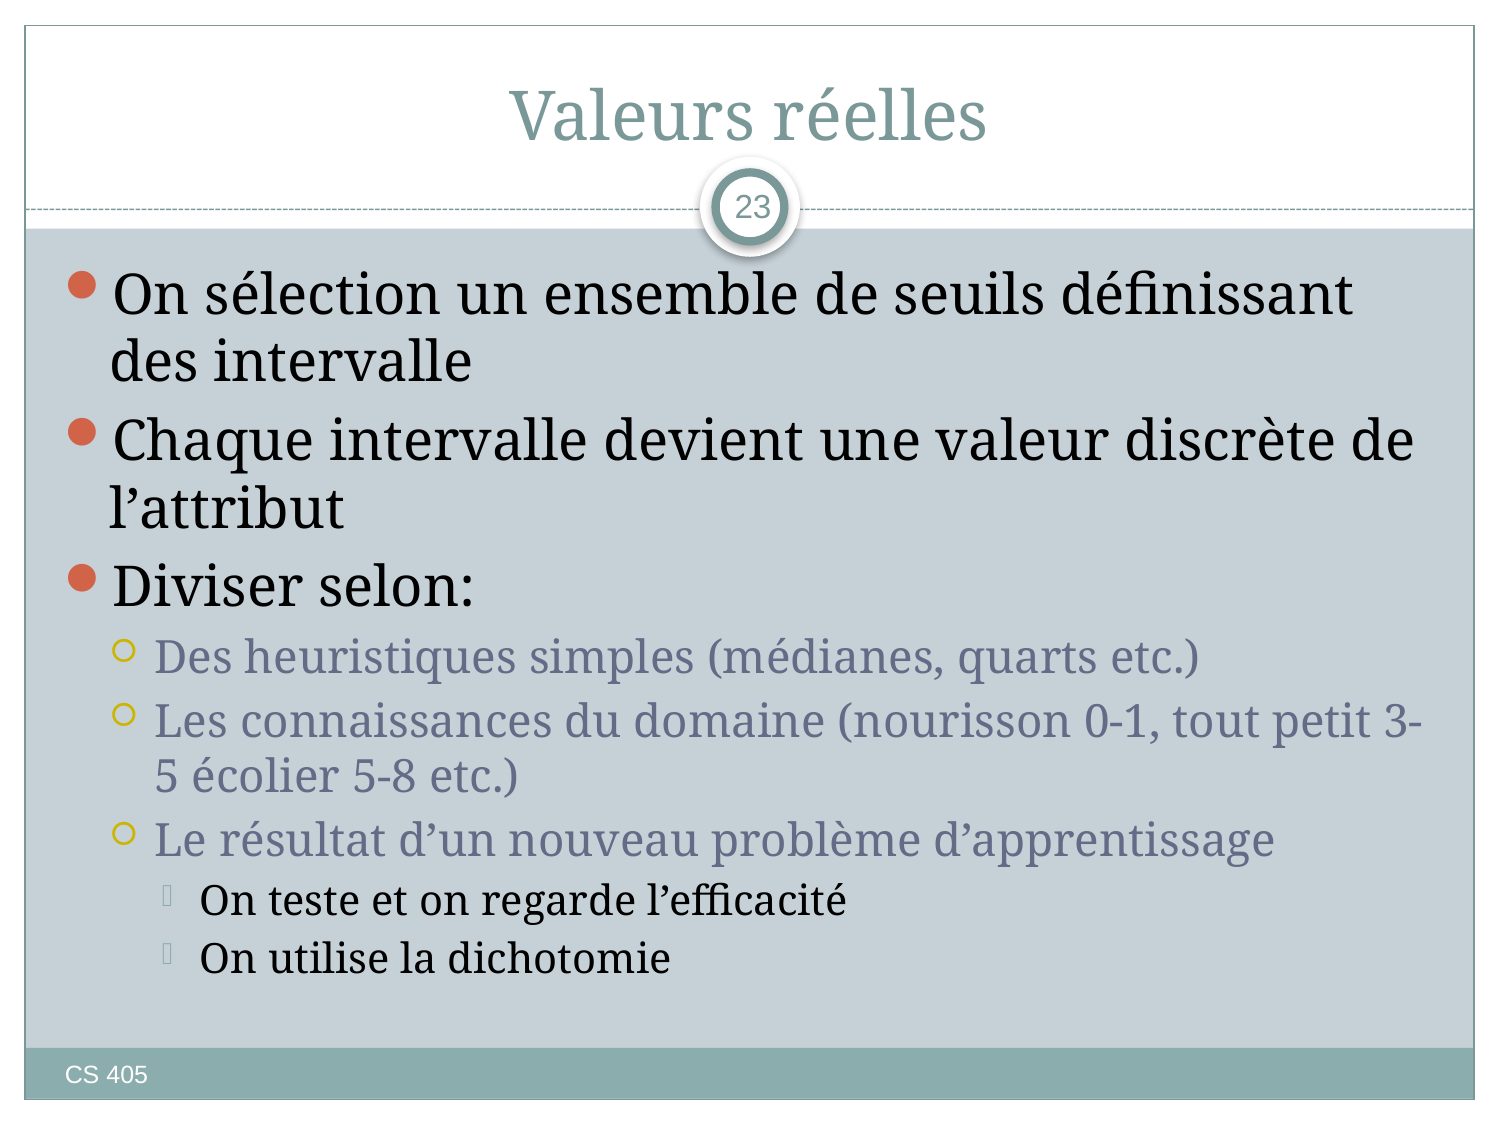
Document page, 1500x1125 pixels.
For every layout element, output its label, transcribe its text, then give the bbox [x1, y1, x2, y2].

list On sélection un ensemble de seuils définissant des intervalle Chaque intervalle devient une valeur discrète de l’attribut Diviser selon: Des heuristiques simples (médianes, quarts etc.) Les connaissances du domaine (nourisson 0-1, tout petit 3-5 écolier 5-8 etc.) Le résultat d’un nouveau problème d’apprentissage On teste et on regarde l’efficacité On utilise la dichotomie [49, 250, 1445, 1001]
slide_number 23 [715, 168, 791, 241]
title Valeurs réelles [49, 37, 1450, 162]
footer CS 405 [50, 1051, 638, 1112]
